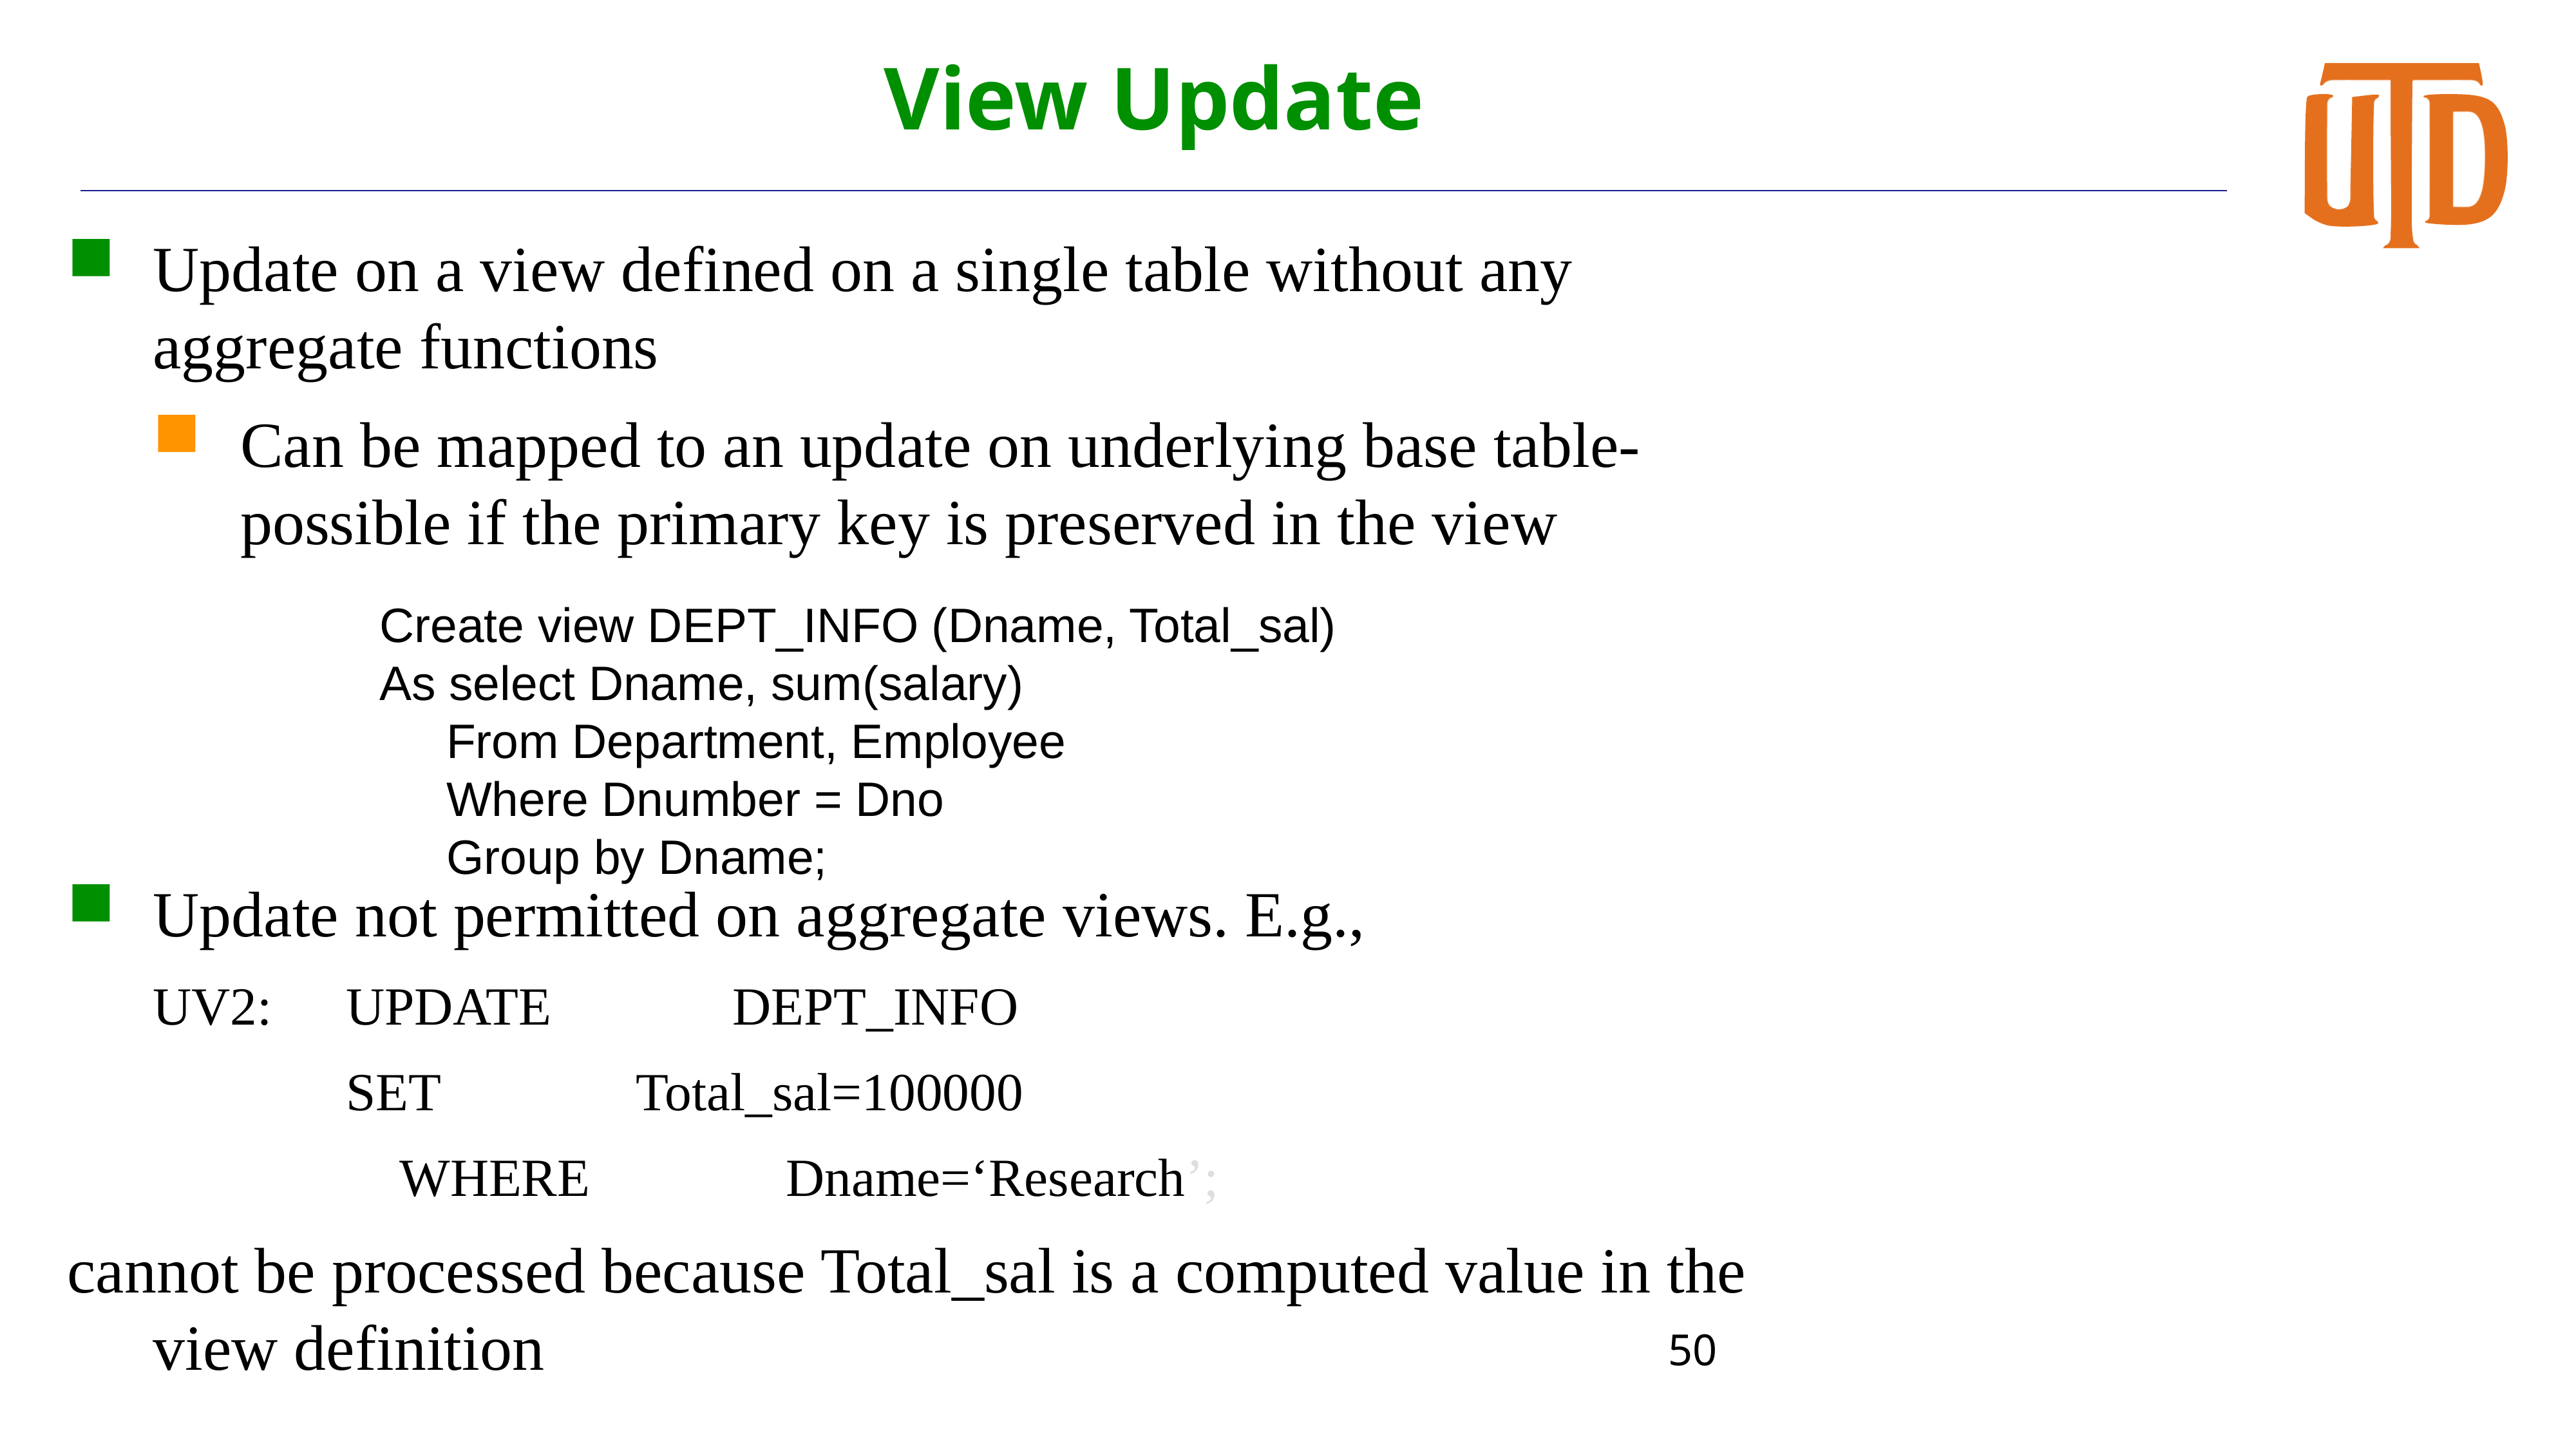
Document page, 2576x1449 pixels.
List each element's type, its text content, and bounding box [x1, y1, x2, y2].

picture [2304, 93, 2380, 227]
picture [2423, 94, 2508, 225]
list Update on a view defined on a single table without any aggregate functions Can be mapped to an update on underlying base table- possible if the primary key is preserved in the view Update not permitted on aggregate views. E.g., UV2: UPDATE DEPT_INFO SET Total_sal=100000 WHERE Dname=‘Research’; cannot be processed because Total_sal is a computed value in the view definition [59, 219, 1813, 1186]
picture [2320, 62, 2483, 249]
text_box 50 [1613, 1318, 1773, 1387]
text_box Create view DEPT_INFO (Dname, Total_sal) As select Dname, sum(salary) From Department, Employee Where Dnumber = Dno Group by Dname; [370, 589, 1347, 889]
title View Update [80, 0, 2228, 191]
